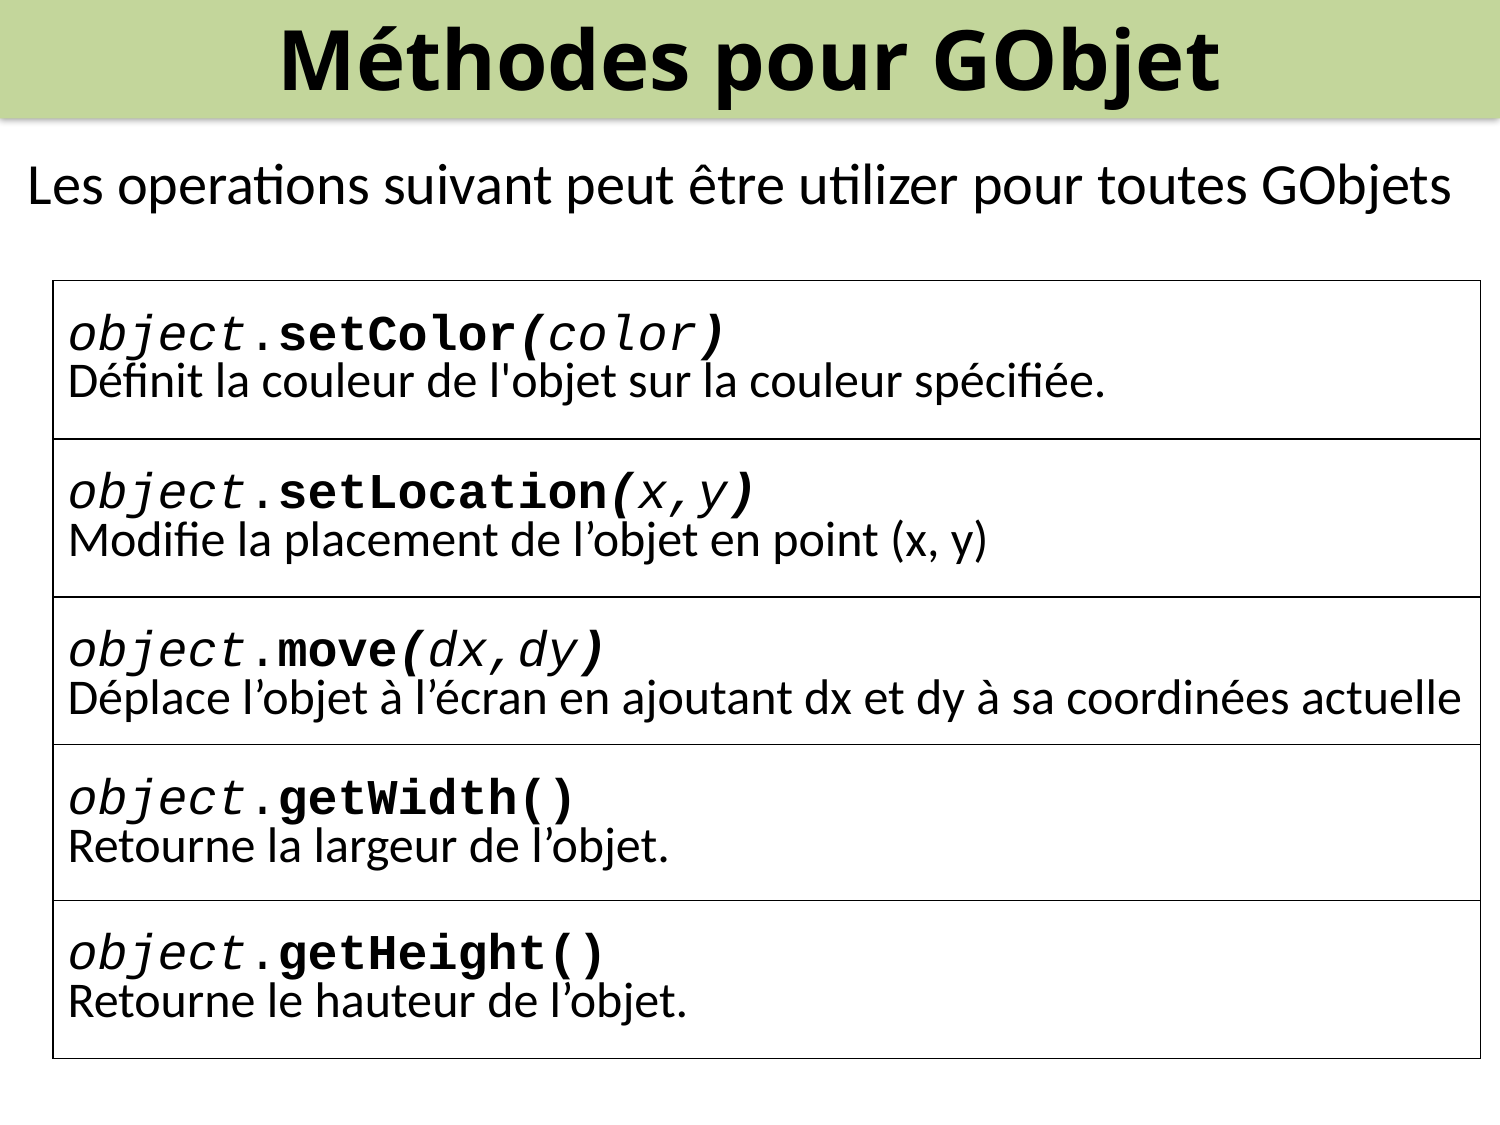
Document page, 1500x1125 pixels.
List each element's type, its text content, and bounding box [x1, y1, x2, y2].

text_box object.getWidth() Retourne la largeur de l’objet. [52, 744, 1481, 900]
text_box Les operations suivant peut être utilizer pour toutes GObjets [0, 139, 1481, 224]
text_box object.setColor(color) Définit la couleur de l'objet sur la couleur spécifiée. [52, 280, 1481, 438]
text_box object.setLocation(x,y) Modifie la placement de l’objet en point (x, y) [52, 438, 1481, 597]
text_box Méthodes pour GObjet [0, 0, 1500, 122]
text_box object.getHeight() Retourne le hauteur de l’objet. [52, 900, 1481, 1059]
text_box object.move(dx,dy) Déplace l’objet à l’écran en ajoutant dx et dy à sa coordinées actuelle [52, 597, 1481, 744]
